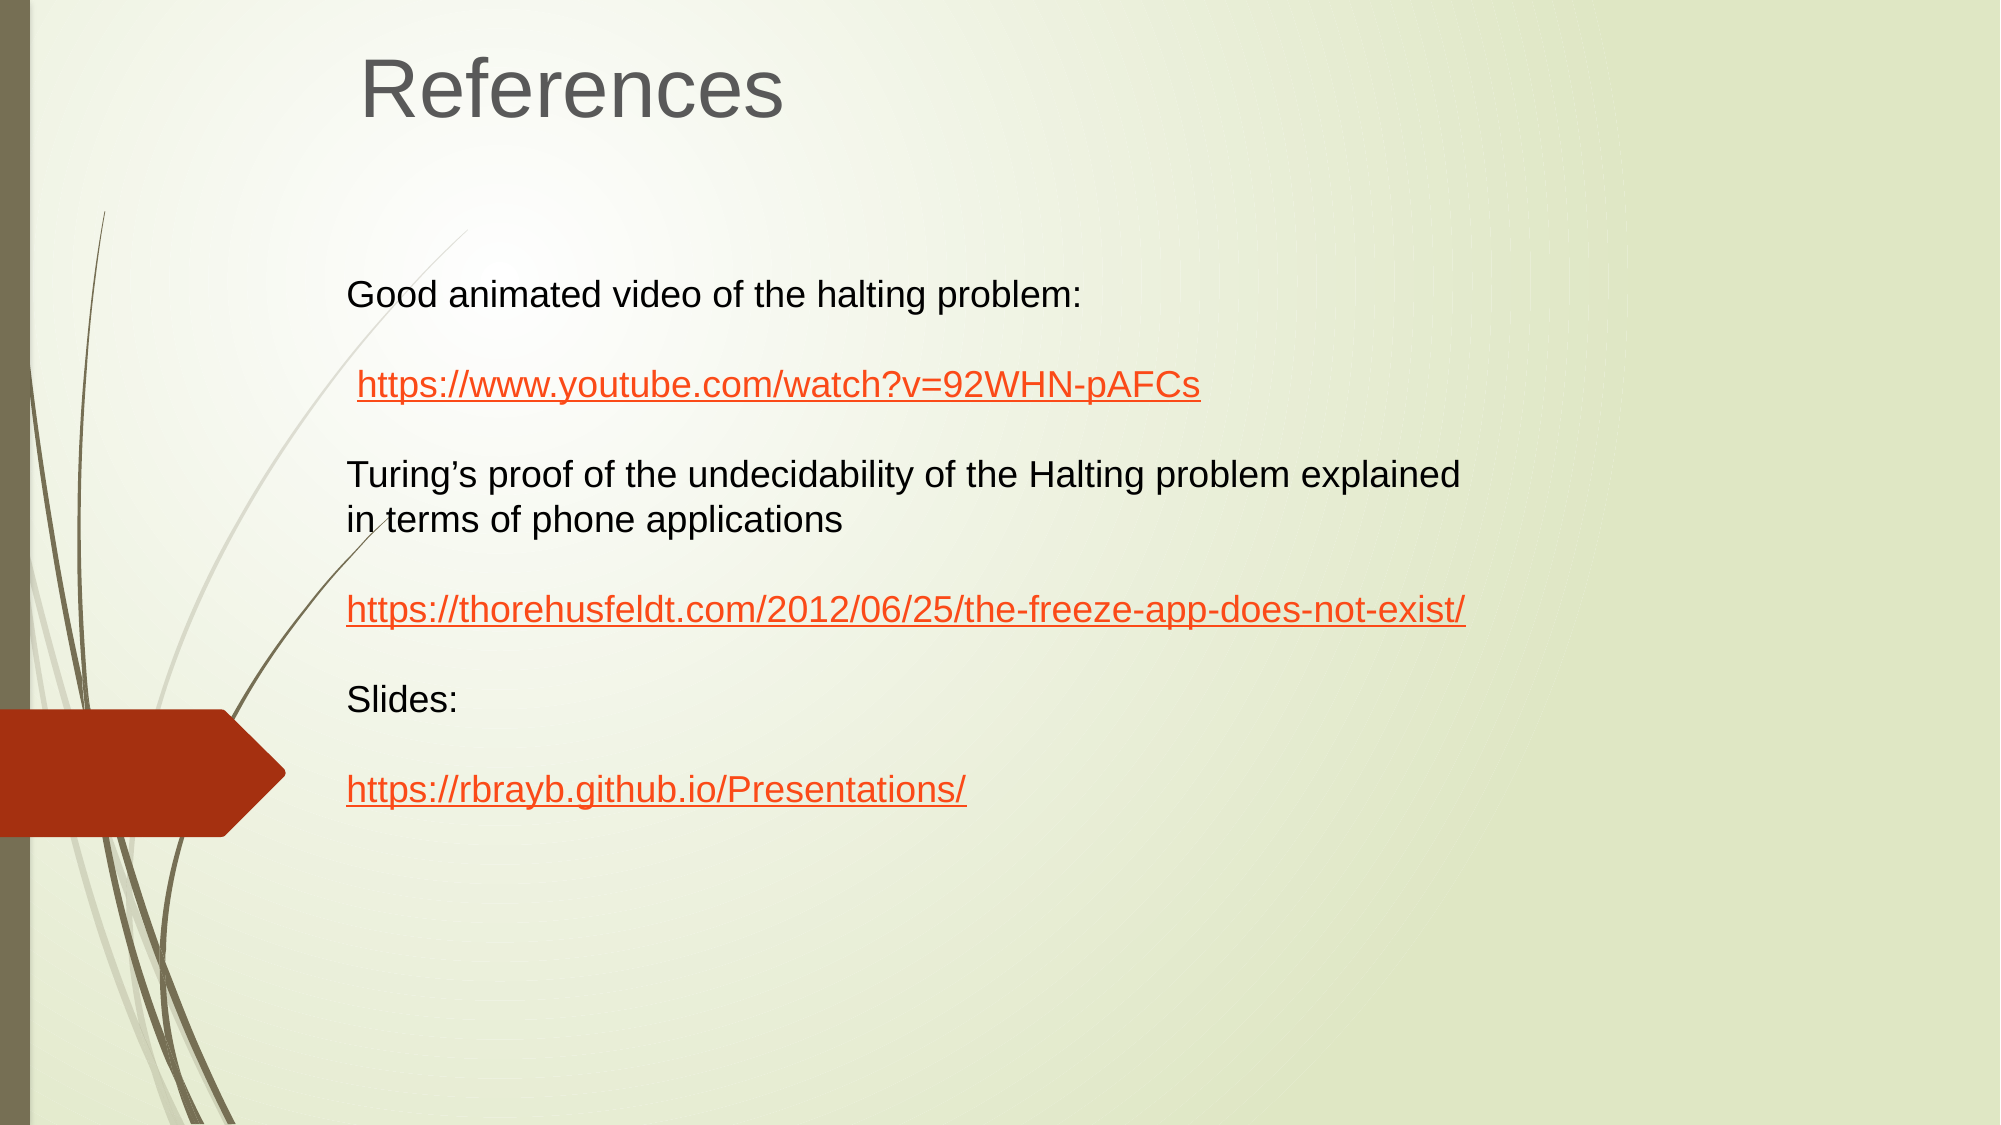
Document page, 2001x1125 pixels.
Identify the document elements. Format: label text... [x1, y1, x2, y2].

text_box Good animated video of the halting problem: https://www.youtube.com/watch?v=92WHN-pAFCs Turing’s proof of the undecidability of the Halting problem explained in terms of phone applications https://thorehusfeldt.com/2012/06/25/the-freeze-app-does-not-exist/ Slides: https://rbrayb.github.io/Presentations/ [331, 262, 1484, 863]
subtitle References [344, 26, 1109, 131]
